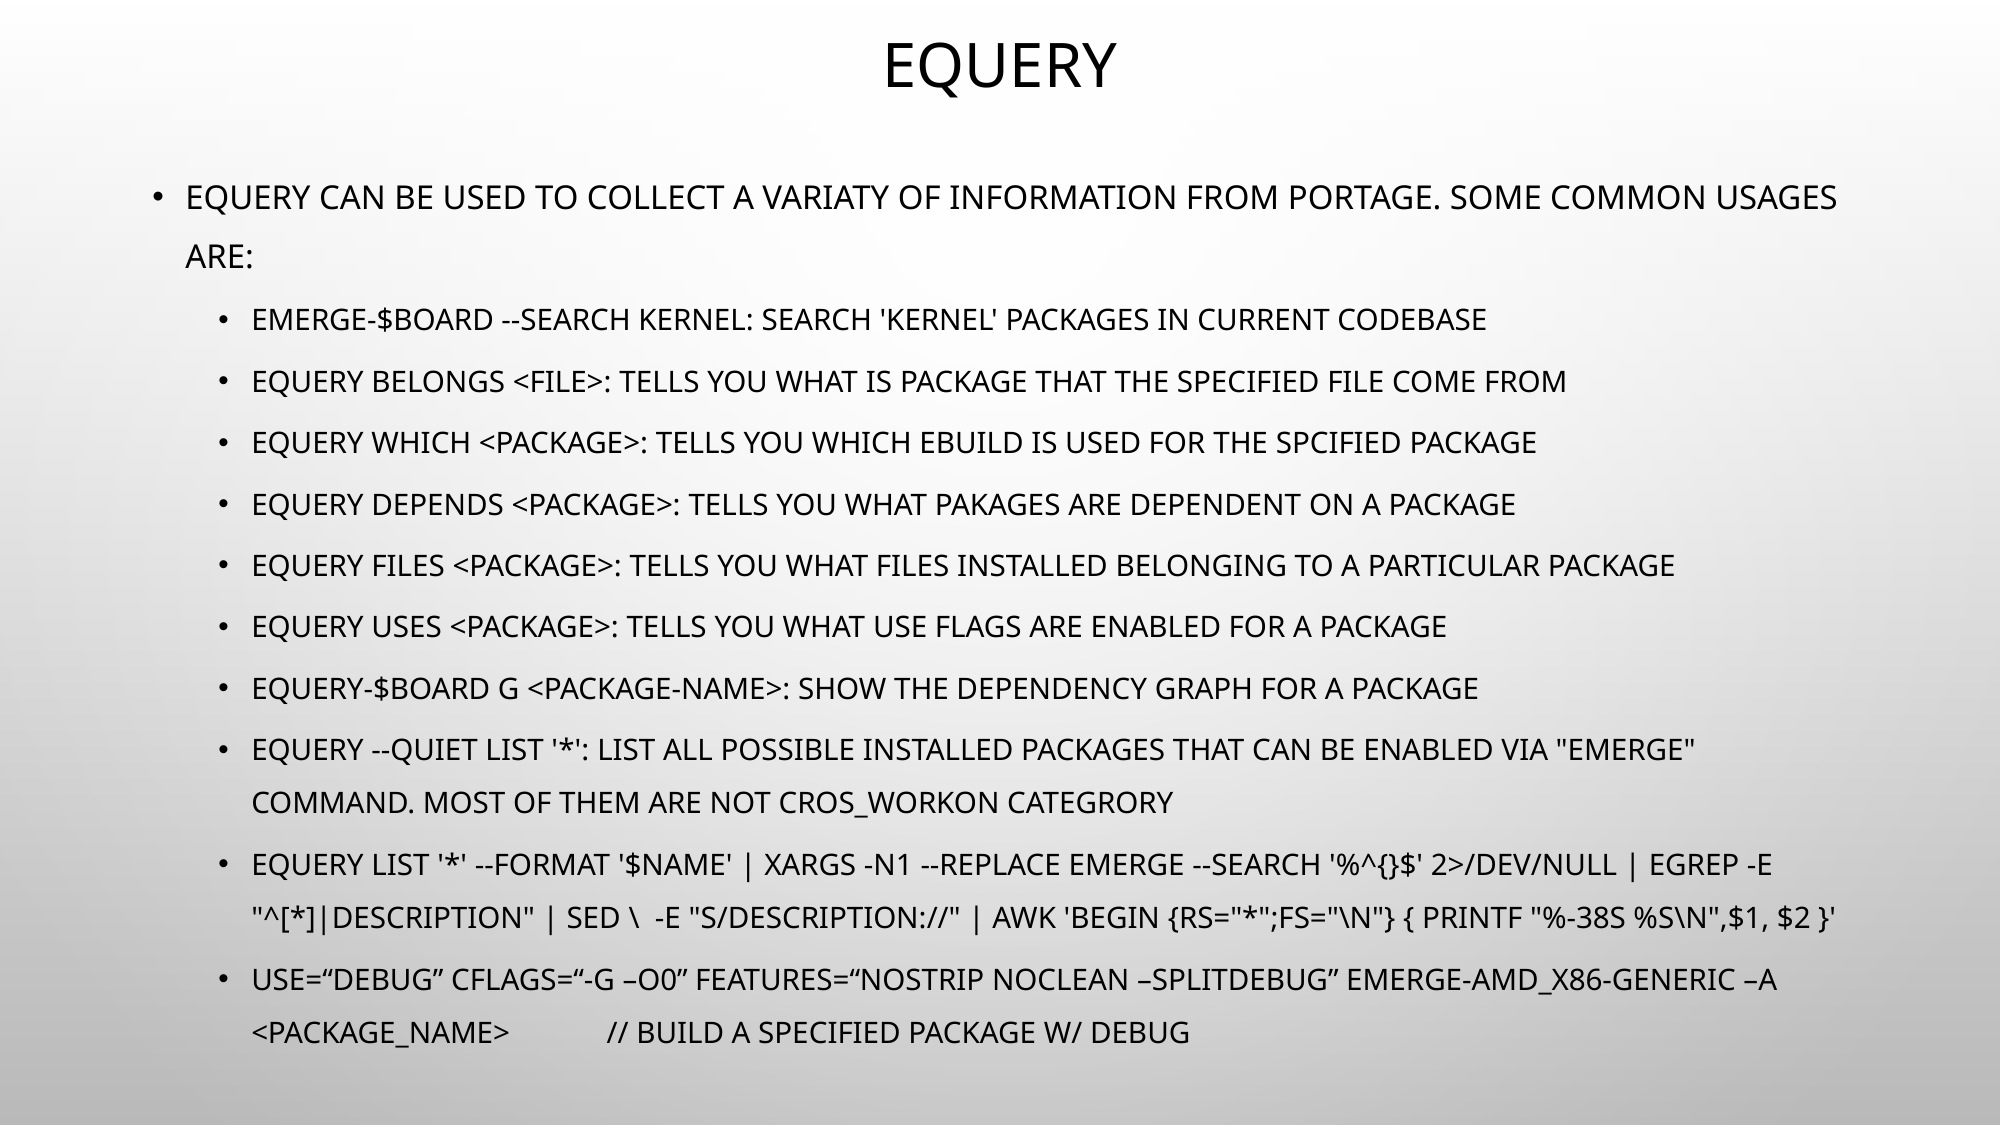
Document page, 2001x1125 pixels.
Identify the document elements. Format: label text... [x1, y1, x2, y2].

picture [0, 0, 2000, 1125]
title Equery [137, 27, 1863, 109]
list Equery can be used to collect a variaty of information from Portage. Some common usages are: emerge-$BOARD --search kernel: Search 'kernel' packages in current codebase equery belongs <file>: tells you what is package that the specified file come from equery which <package>: tells you which ebuild is used for the spcified package equery depends <package>: tells you what pakages are dependent on a package equery files <package>: tells you what files installed belonging to a particular package equery uses <package>: tells you what USE flags are enabled for a package equery-$BOARD g <package-name>: Show the dependency graph for a package equery --quiet list '*': List all possible installed packages that can be enabled via "emerge" command. Most of them are NOT cros_workon categrory equery list '*' --format '$name' | xargs -n1 --replace emerge --search '%^{}$' 2>/dev/null | egrep -e "^[*]|Description" | sed \ -e "s/Description://" | awk 'BEGIN {RS="*";FS="\n"} { printf "%-38s %s\n",$1, $2 }' USE=“debug” CFLAGS=“-g –O0” FEATURES=“nostrip noclean –splitdebug” emerge-amd_x86-generic –a <package_name> // Build a specified package w/ DEBUG [137, 149, 1863, 1112]
